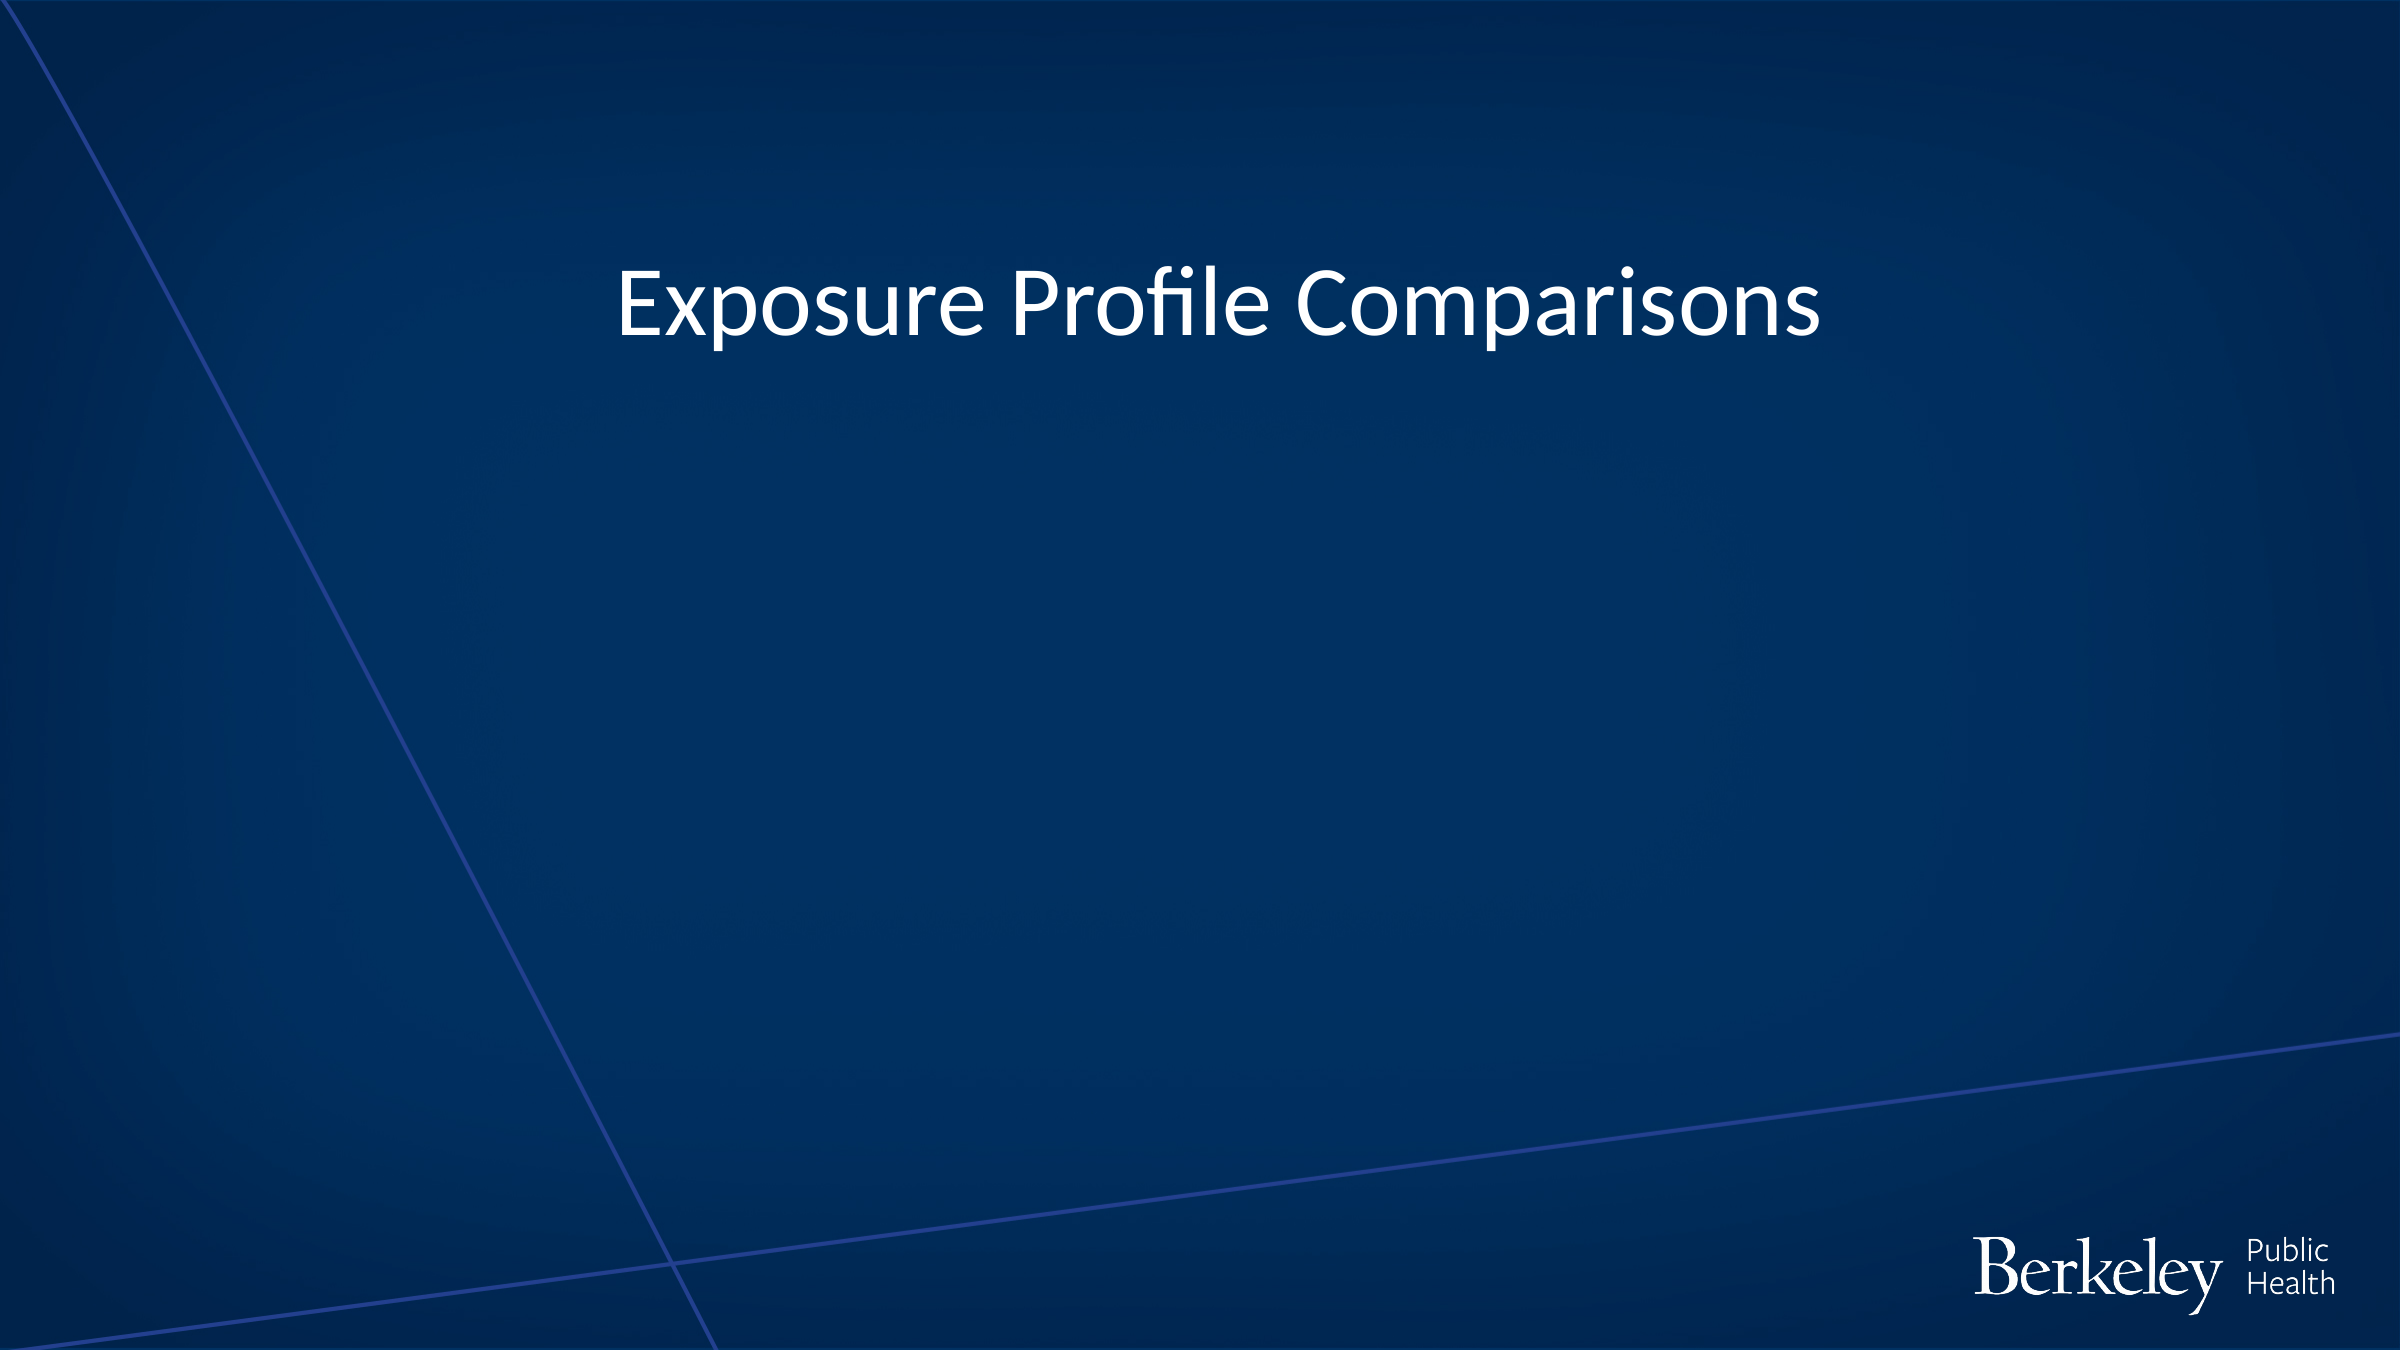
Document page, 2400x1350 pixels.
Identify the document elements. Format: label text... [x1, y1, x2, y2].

picture [0, 0, 2400, 1350]
title Exposure Profile Comparisons [424, 227, 2014, 364]
